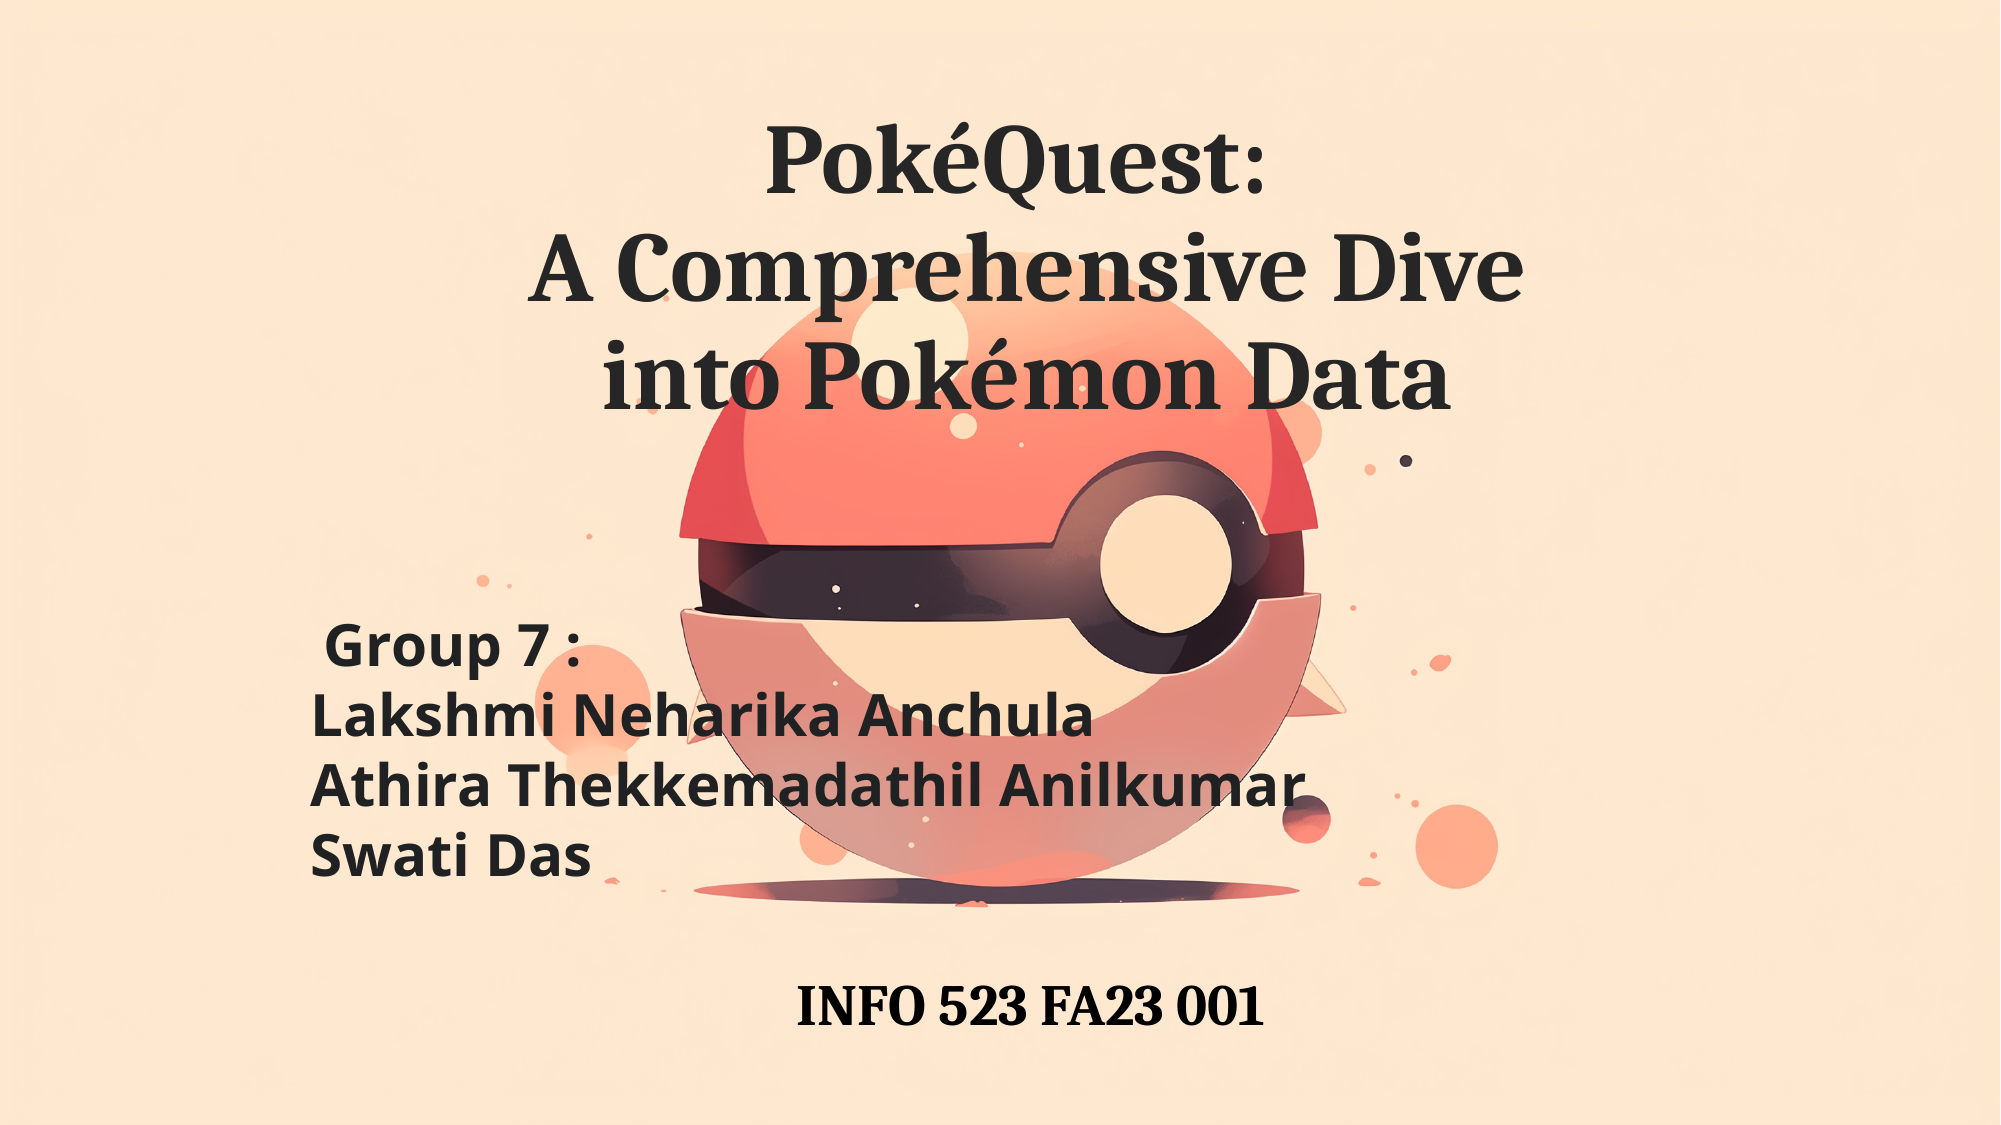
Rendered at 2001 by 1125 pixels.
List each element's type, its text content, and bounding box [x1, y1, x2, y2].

title PokéQuest: A Comprehensive Dive into Pokémon Data [478, 57, 1578, 439]
text_box Group 7 : Lakshmi Neharika Anchula Athira Thekkemadathil Anilkumar Swati Das [295, 600, 1753, 896]
subtitle INFO 523 FA23 001 [249, 913, 1813, 1097]
picture [0, 0, 2001, 1125]
